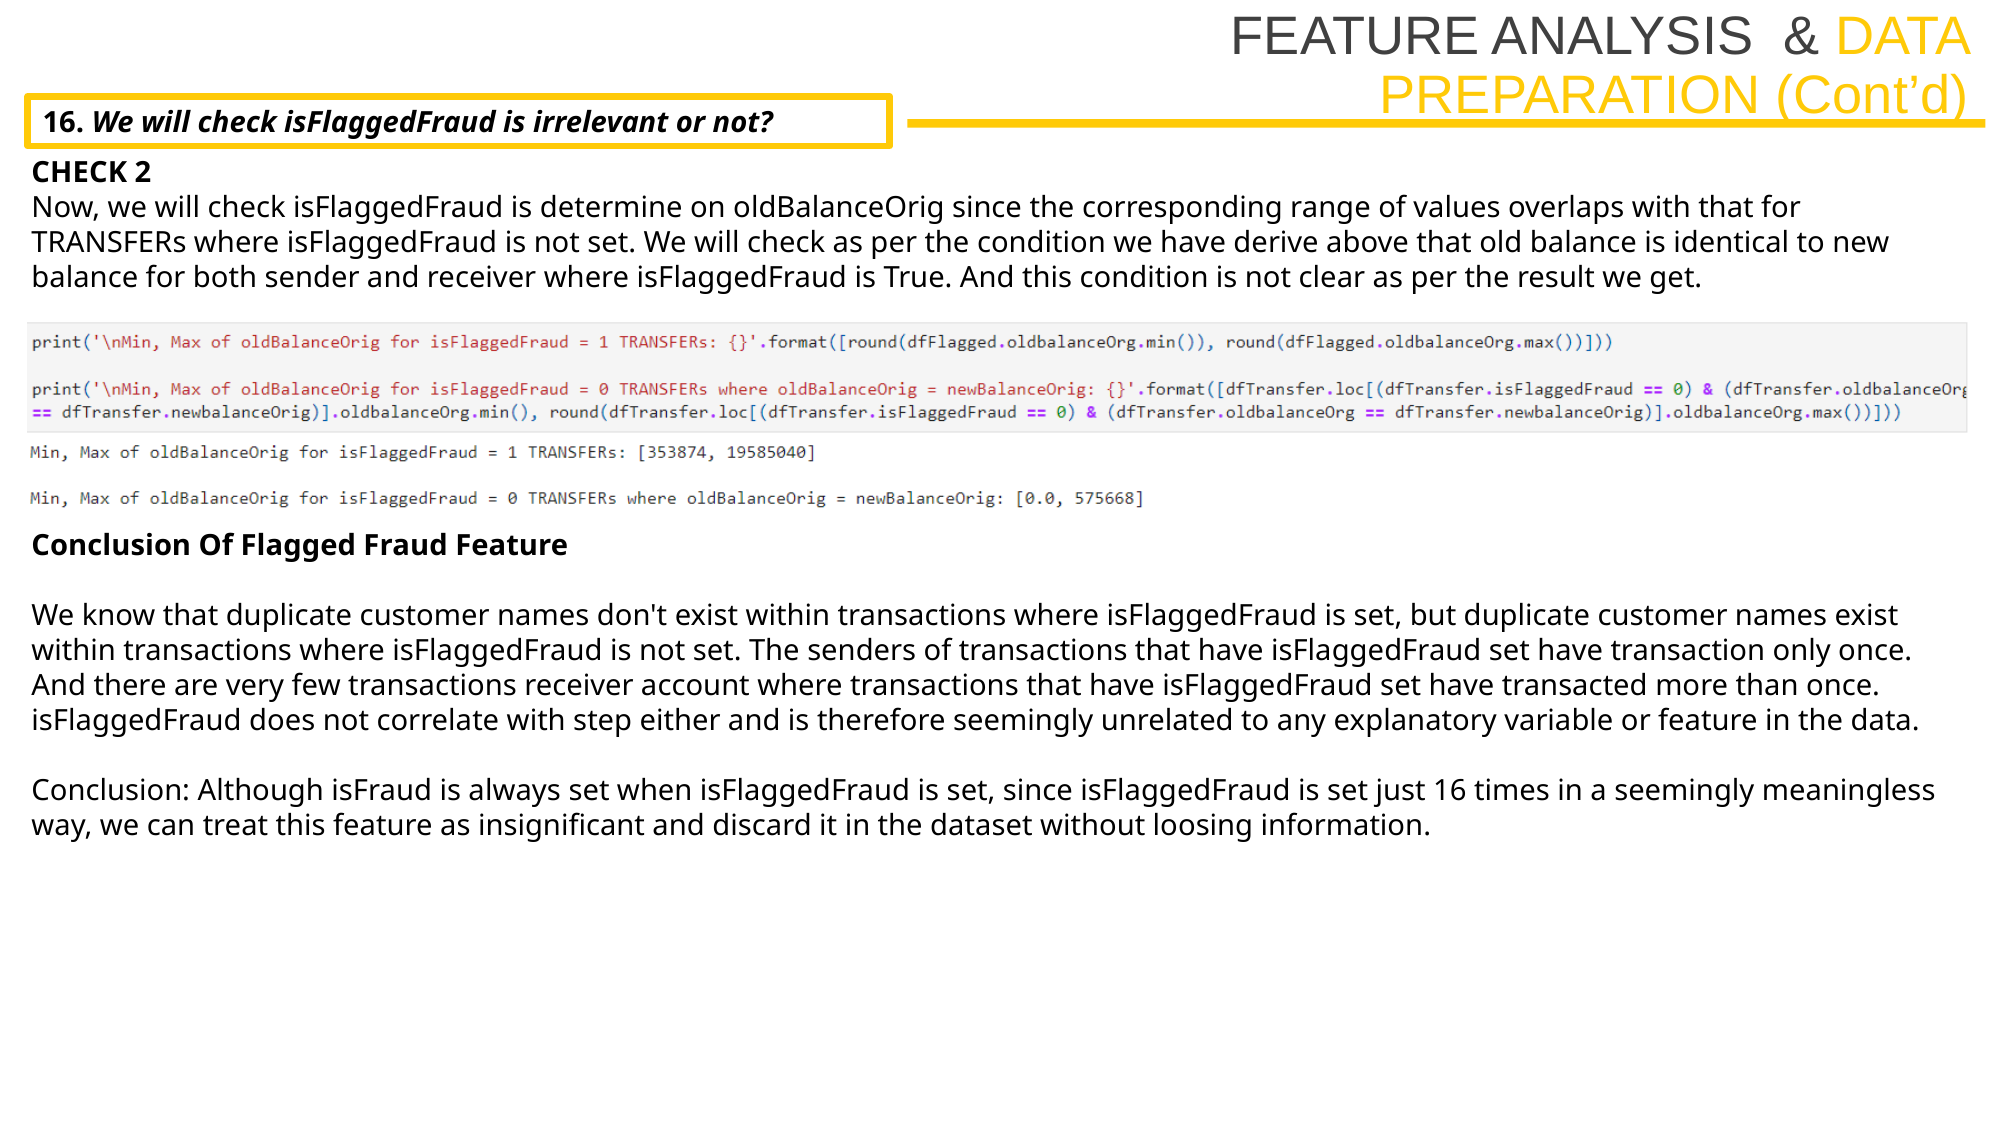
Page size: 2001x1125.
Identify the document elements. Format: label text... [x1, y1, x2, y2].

list FEATURE ANALYSIS & DATA PREPARATION (Cont’d) [891, 7, 1984, 126]
text_box Conclusion Of Flagged Fraud Feature We know that duplicate customer names don't exist within transactions where isFlaggedFraud is set, but duplicate customer names exist within transactions where isFlaggedFraud is not set. The senders of transactions that have isFlaggedFraud set have transaction only once. And there are very few transactions receiver account where transactions that have isFlaggedFraud set have transacted more than once. isFlaggedFraud does not correlate with step either and is therefore seemingly unrelated to any explanatory variable or feature in the data. Conclusion: Although isFraud is always set when isFlaggedFraud is set, since isFlaggedFraud is set just 16 times in a seemingly meaningless way, we can treat this feature as insignificant and discard it in the dataset without loosing information. [16, 519, 1973, 849]
text_box 16. We will check isFlaggedFraud is irrelevant or not? [27, 96, 890, 146]
text_box [906, 118, 1986, 129]
text_box CHECK 2 Now, we will check isFlaggedFraud is determine on oldBalanceOrig since the corresponding range of values overlaps with that for TRANSFERs where isFlaggedFraud is not set. We will check as per the condition we have derive above that old balance is identical to new balance for both sender and receiver where isFlaggedFraud is True. And this condition is not clear as per the result we get. [16, 146, 1973, 301]
picture [27, 312, 1973, 528]
